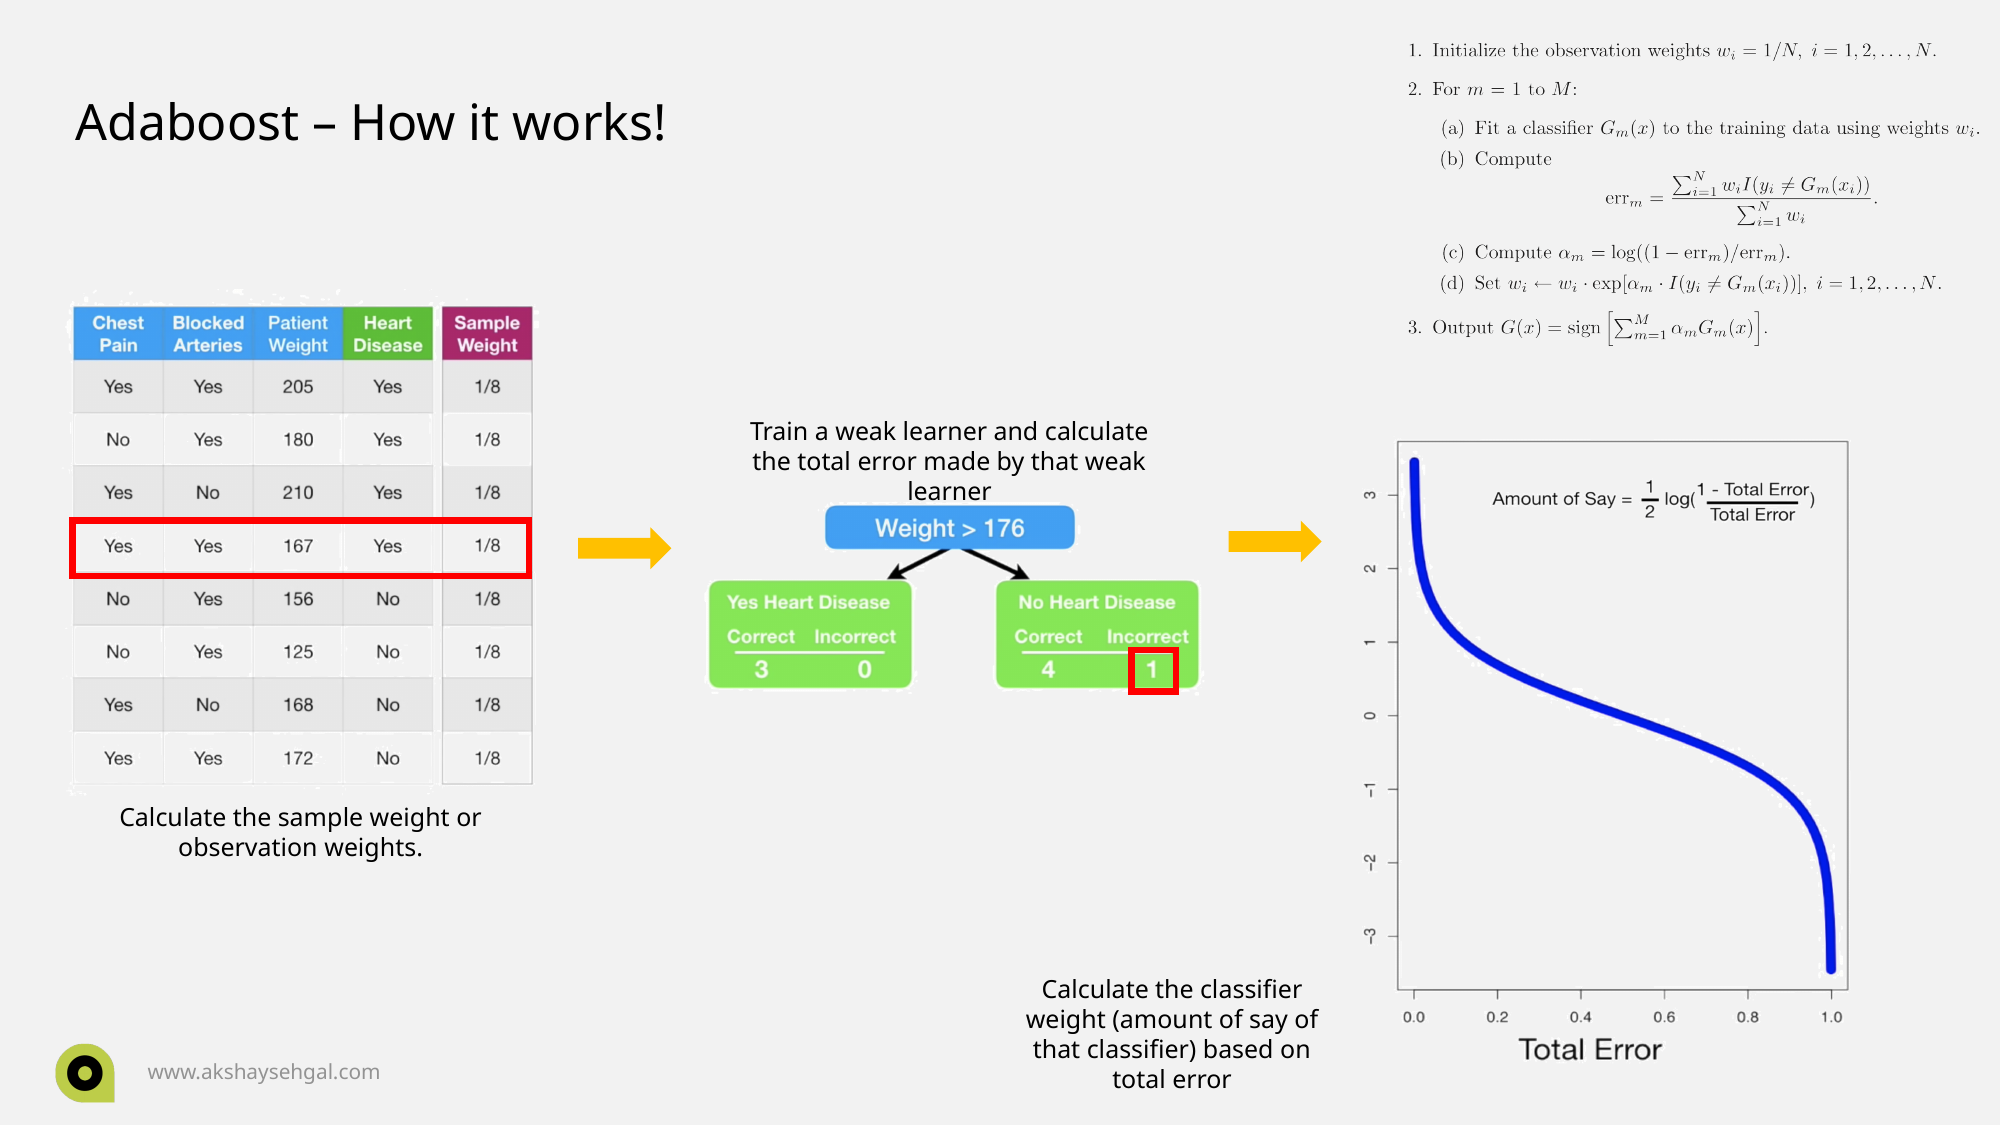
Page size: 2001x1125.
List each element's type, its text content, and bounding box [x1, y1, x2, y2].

text_box Train a weak learner and calculate the total error made by that weak learner [721, 408, 1178, 480]
text_box [1227, 518, 1324, 565]
text_box Calculate the sample weight or observation weights. [72, 796, 530, 870]
picture [54, 1042, 116, 1105]
picture [60, 289, 545, 796]
footer www.akshaysehgal.com [132, 1042, 1381, 1103]
title Adaboost – How it works! [60, 59, 1381, 190]
text_box [577, 524, 673, 572]
text_box Calculate the classifier weight (amount of say of that classifier) based on total error [991, 966, 1353, 1102]
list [686, 480, 1214, 699]
picture [1381, 27, 2000, 352]
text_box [1355, 427, 1868, 1066]
